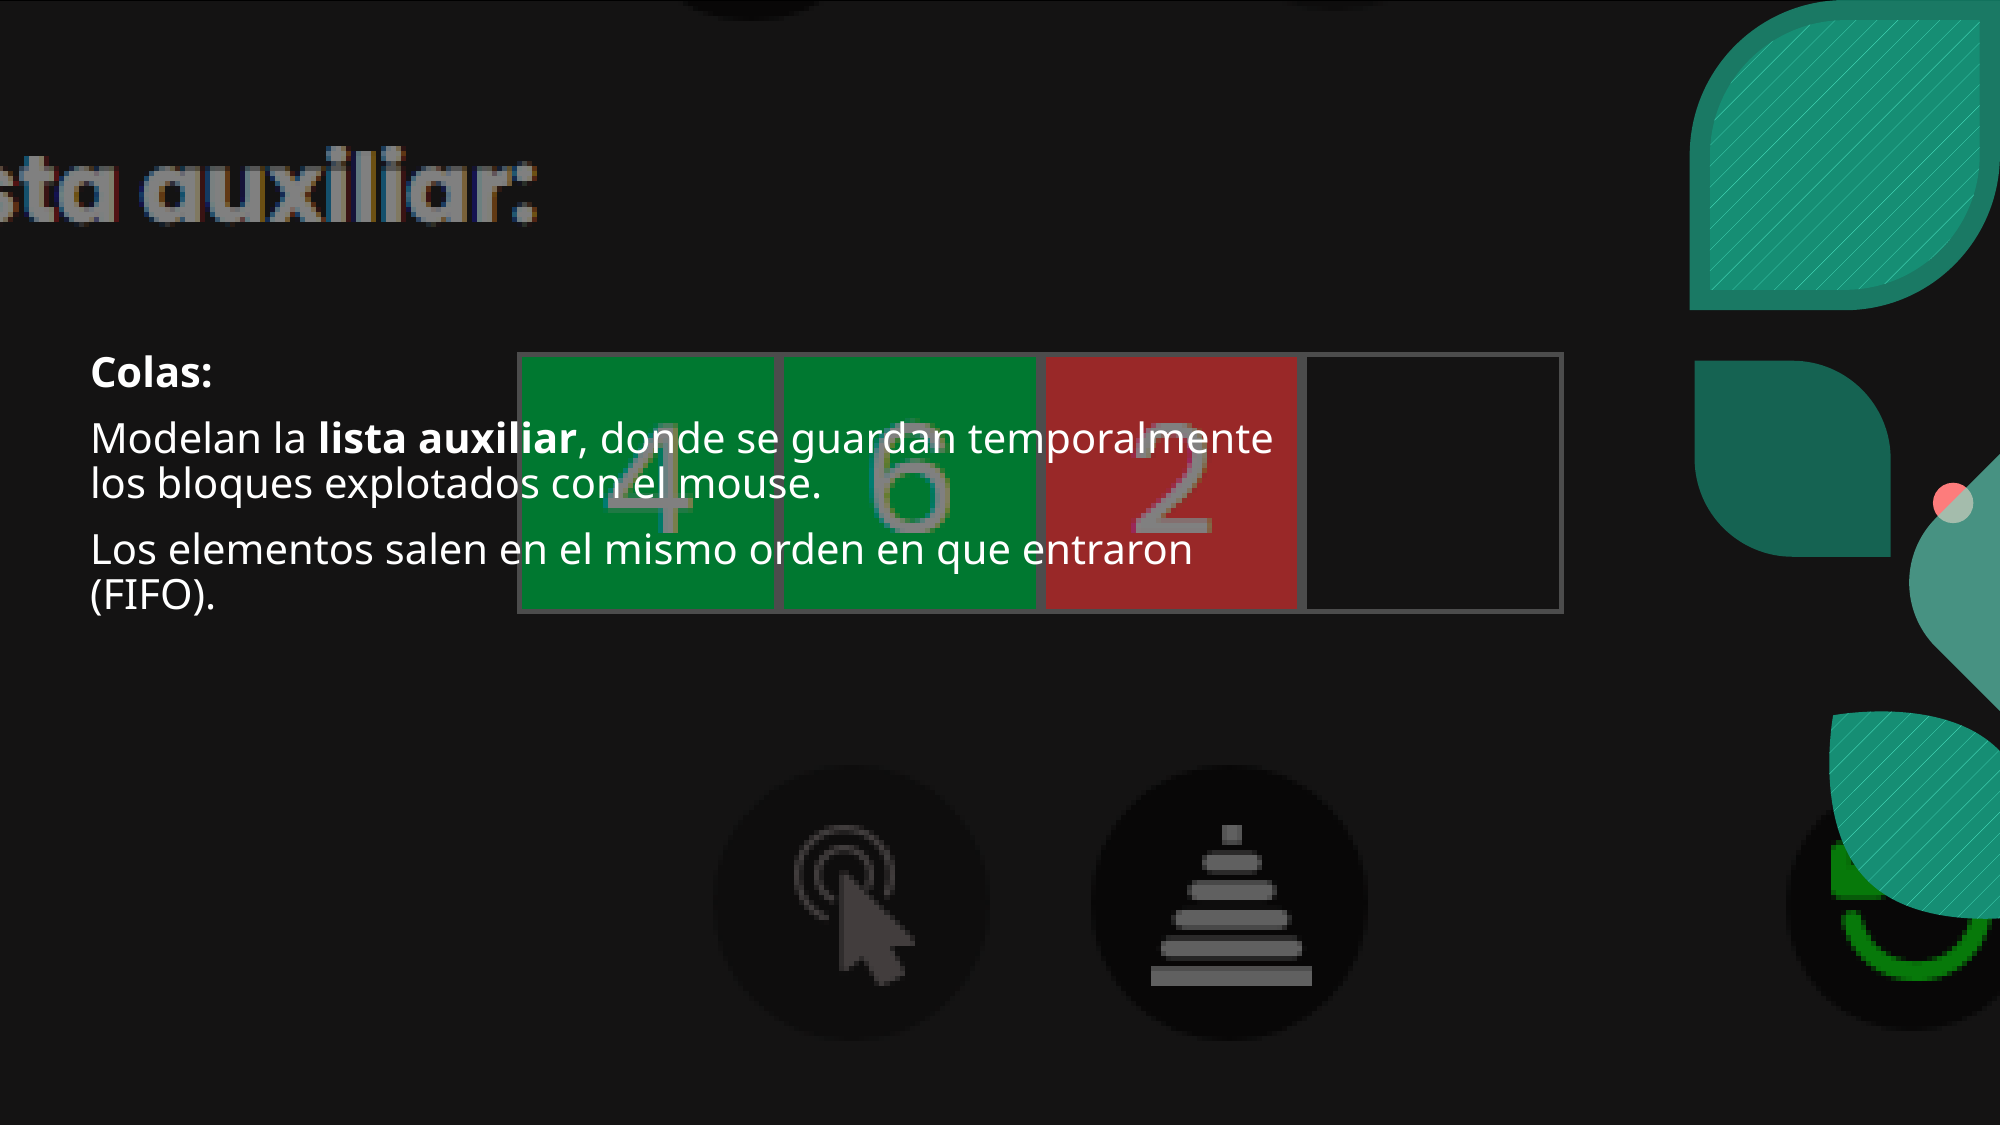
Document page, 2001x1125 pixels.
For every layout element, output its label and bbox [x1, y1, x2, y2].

picture [0, 1, 2000, 1125]
text_box [1689, 0, 2000, 919]
